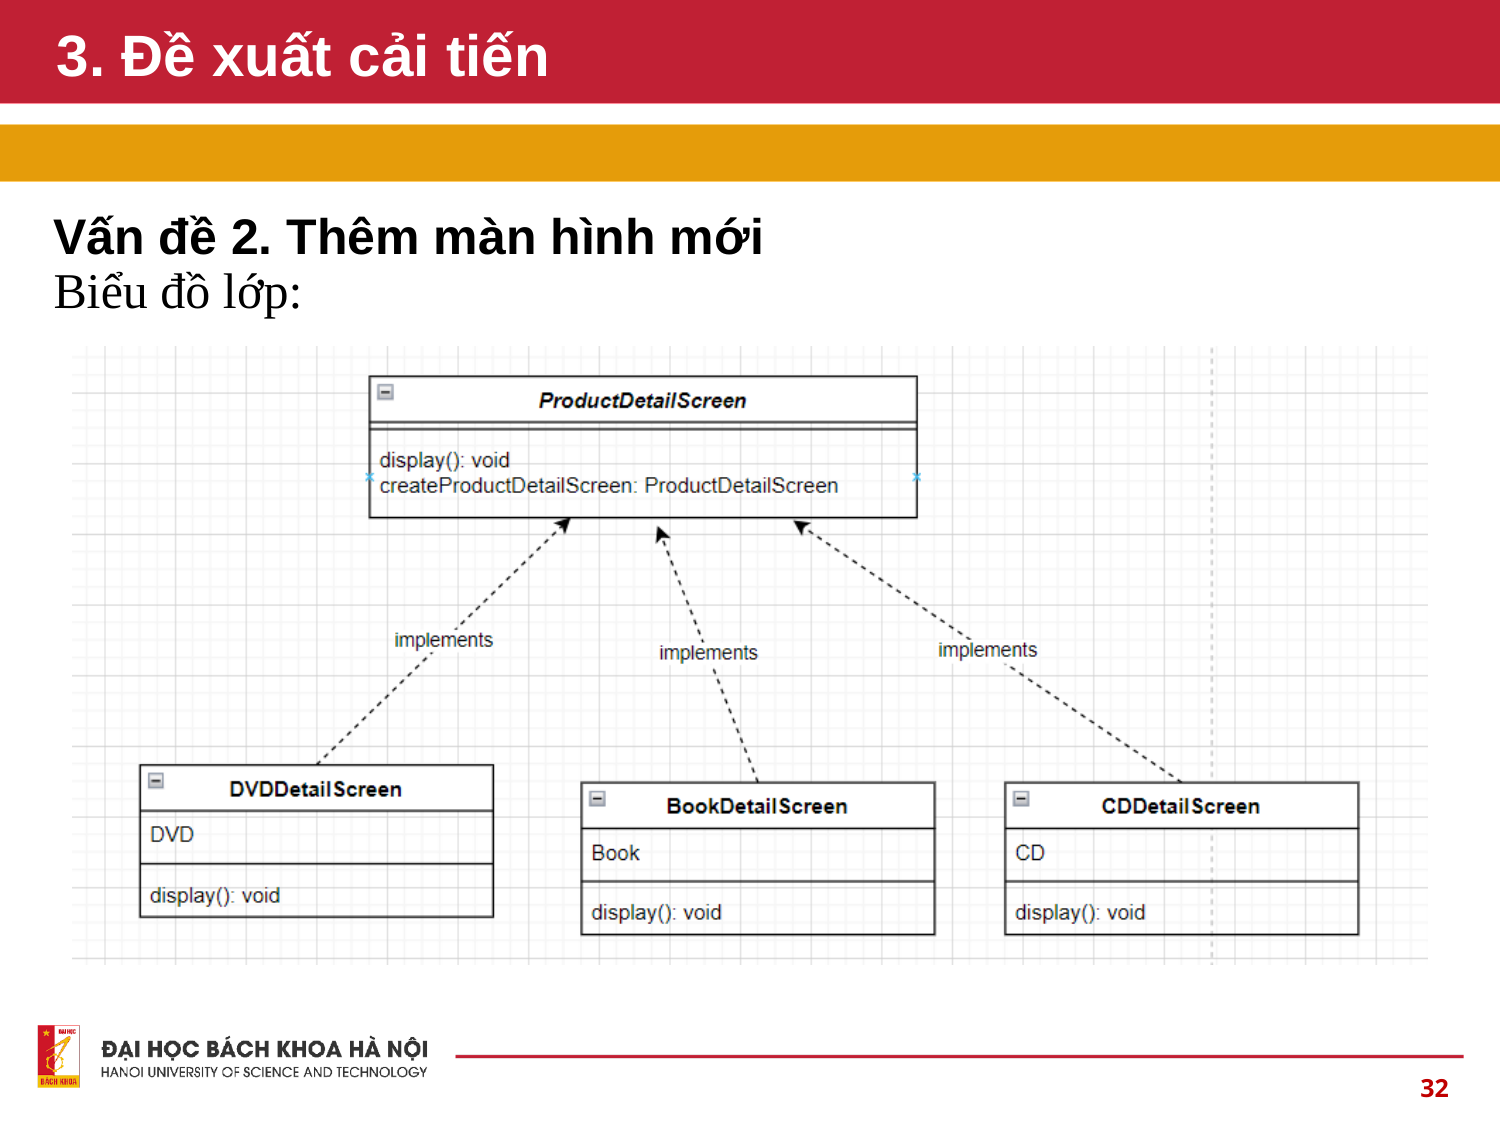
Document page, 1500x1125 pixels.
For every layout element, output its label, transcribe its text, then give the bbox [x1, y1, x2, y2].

title 3. Đề xuất cải tiến [41, 18, 1459, 90]
slide_number ‹#› [1126, 1065, 1464, 1125]
text_box Vấn đề 2. Thêm màn hình mới Biểu đồ lớp: [38, 203, 1462, 1008]
picture [0, 0, 1500, 1125]
